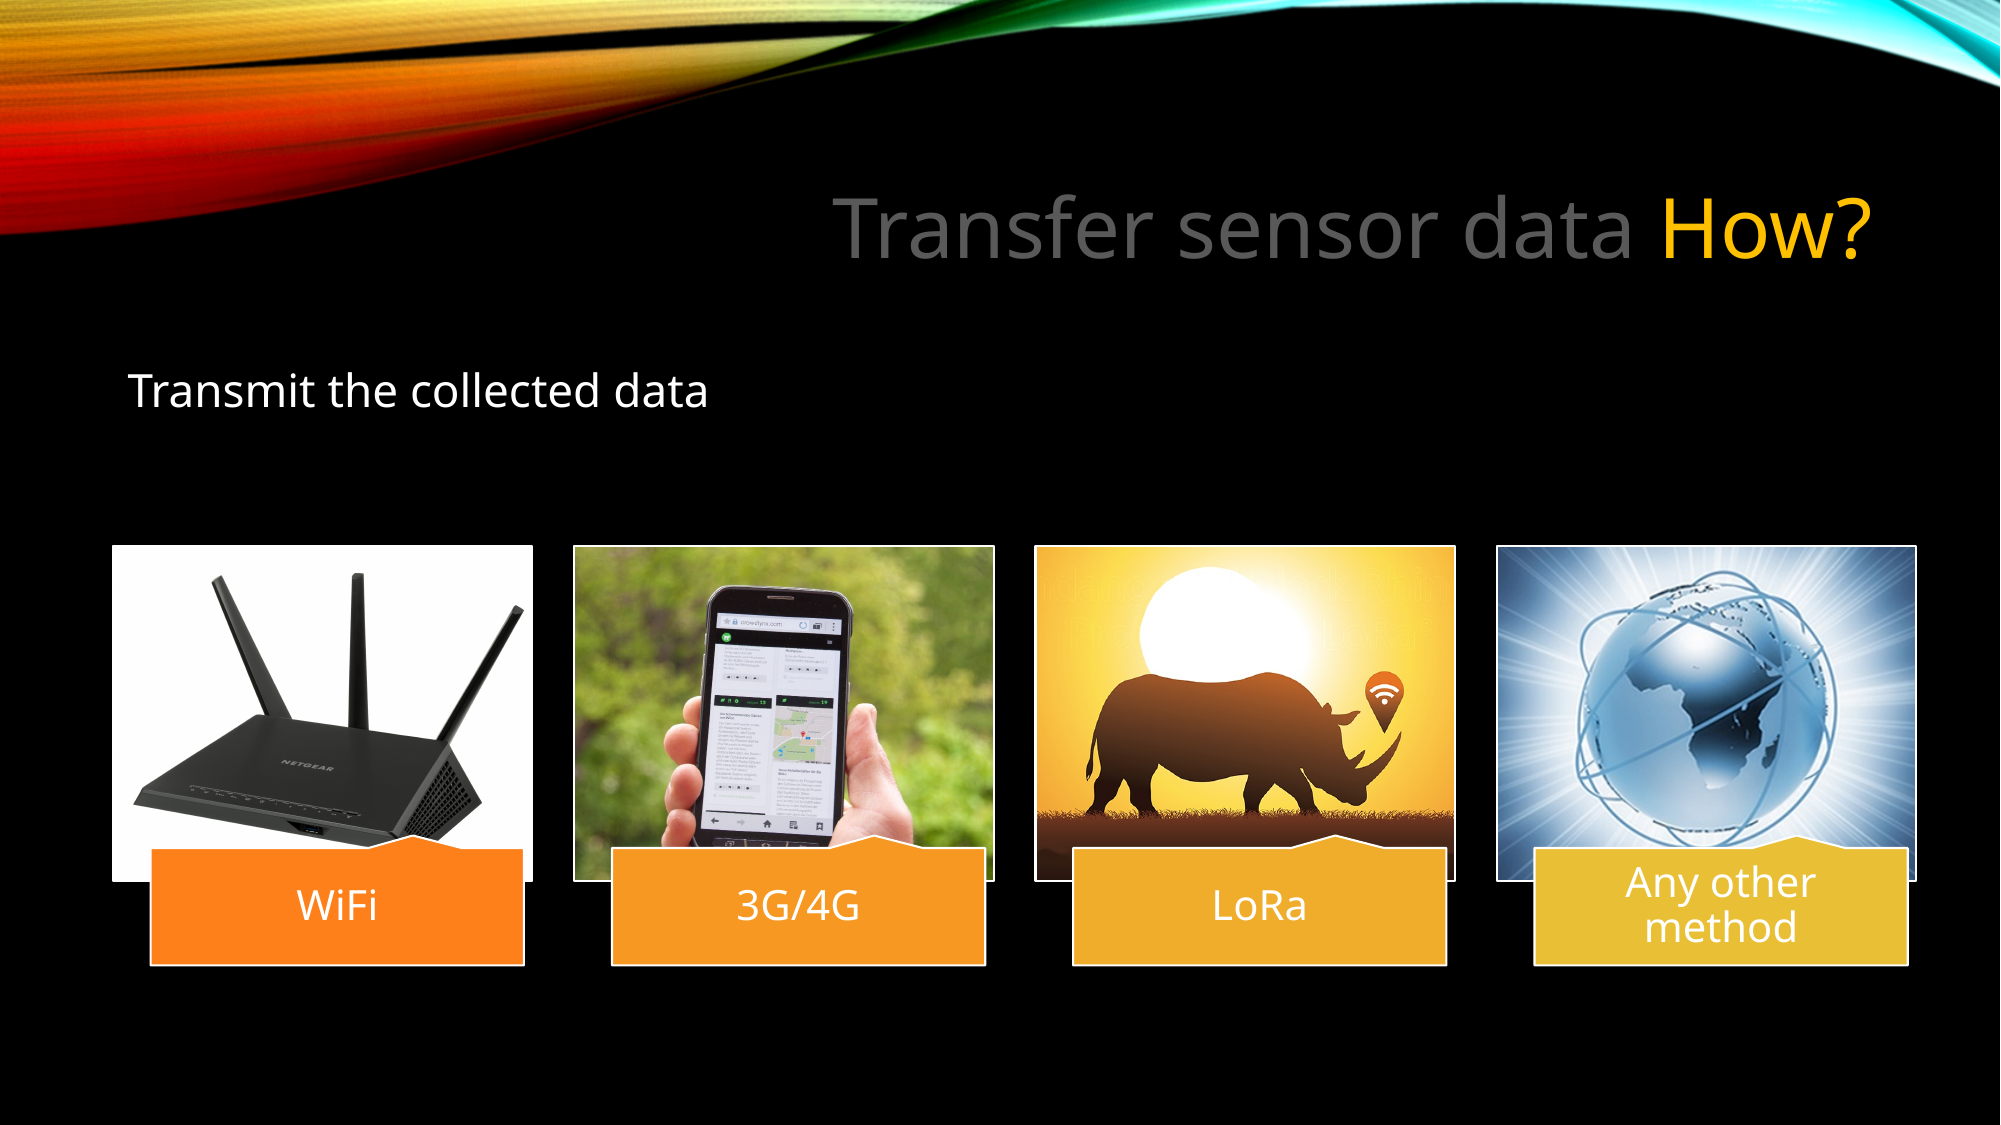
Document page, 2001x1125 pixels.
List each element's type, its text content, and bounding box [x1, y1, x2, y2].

list Transmit the collected data [112, 360, 1888, 439]
title Transfer sensor data How? [474, 125, 1888, 338]
picture [0, 0, 2000, 237]
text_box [112, 439, 1917, 1072]
